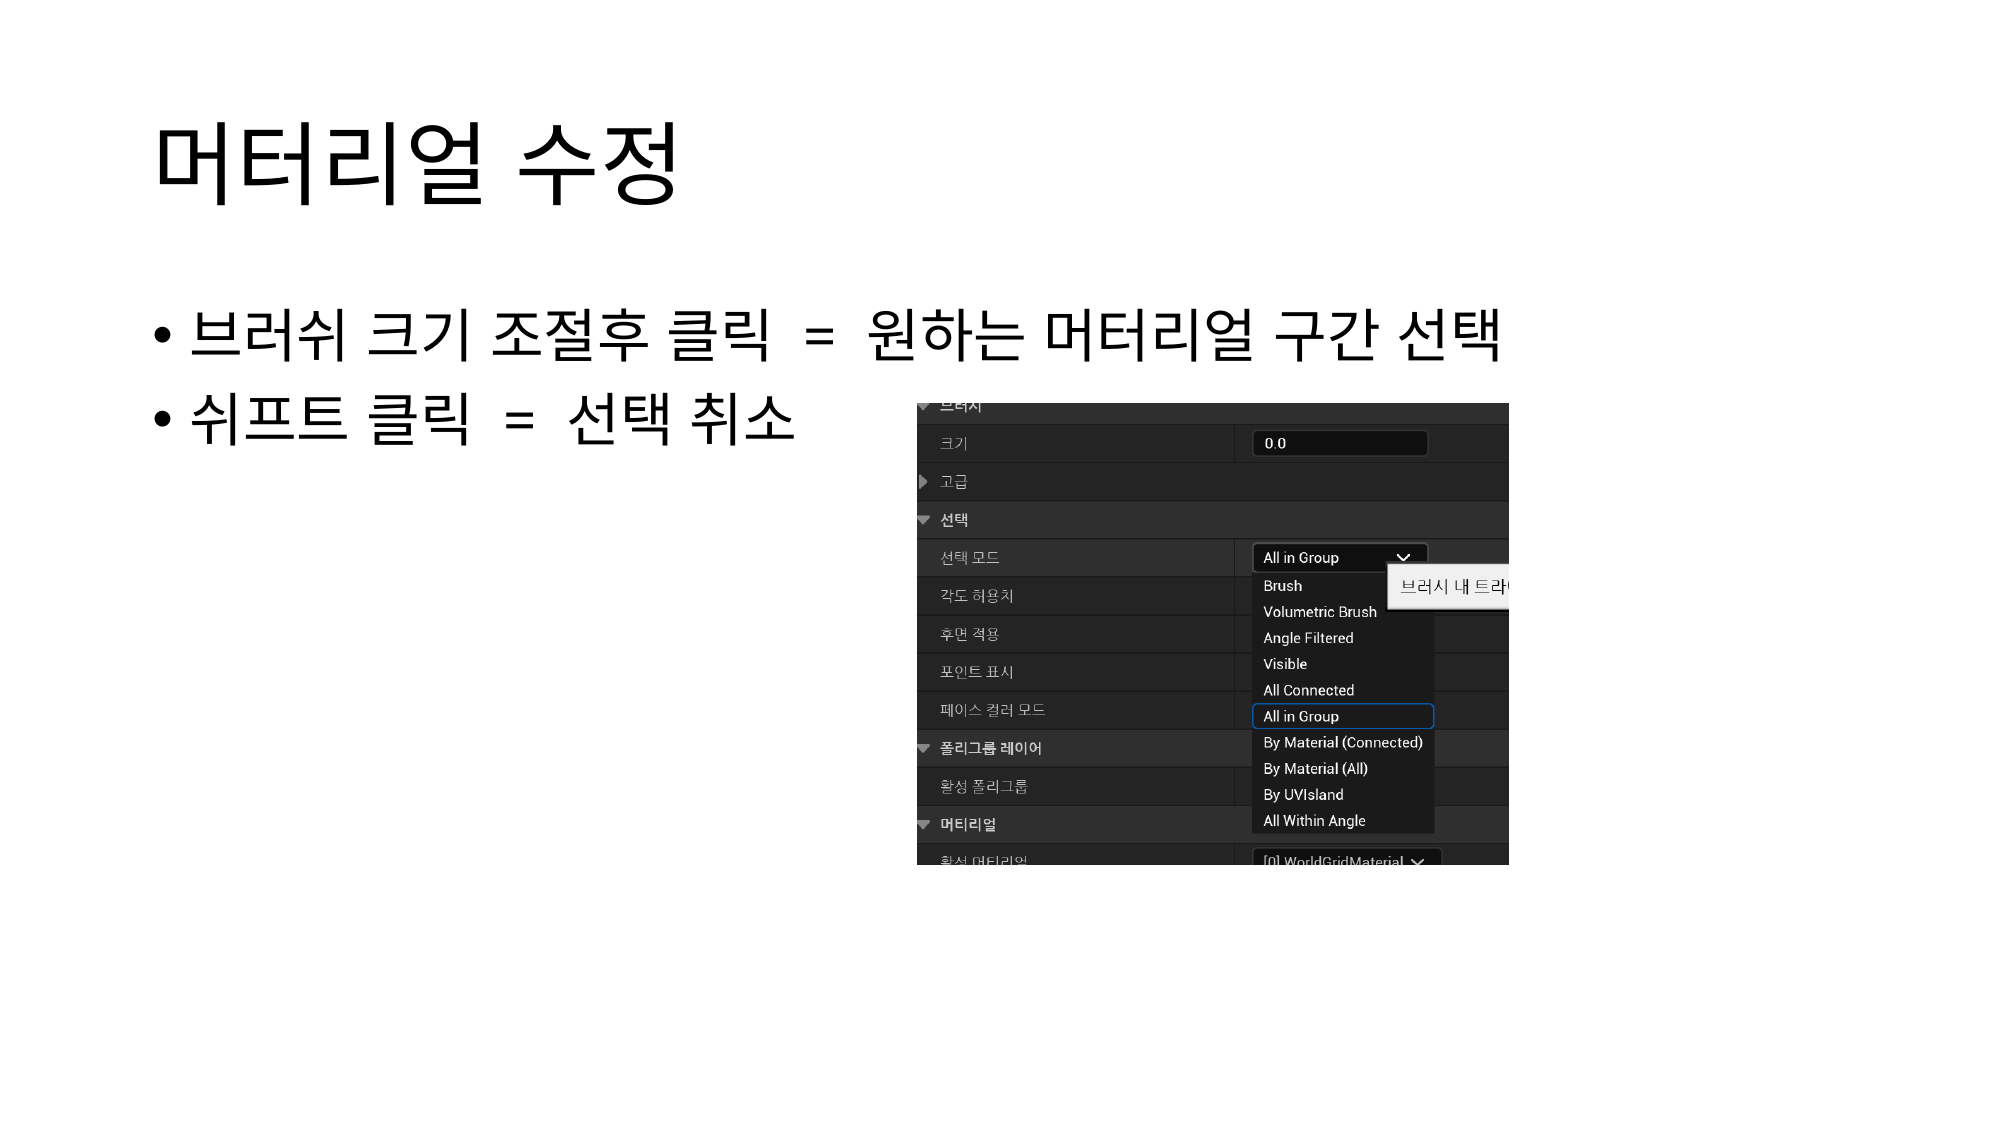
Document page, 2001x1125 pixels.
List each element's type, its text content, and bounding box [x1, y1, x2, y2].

title 머터리얼 수정 [137, 59, 1863, 278]
picture [917, 402, 1509, 866]
list 브러쉬 크기 조절후 클릭 = 원하는 머터리얼 구간 선택 쉬프트 클릭 = 선택 취소 [137, 299, 1863, 1014]
